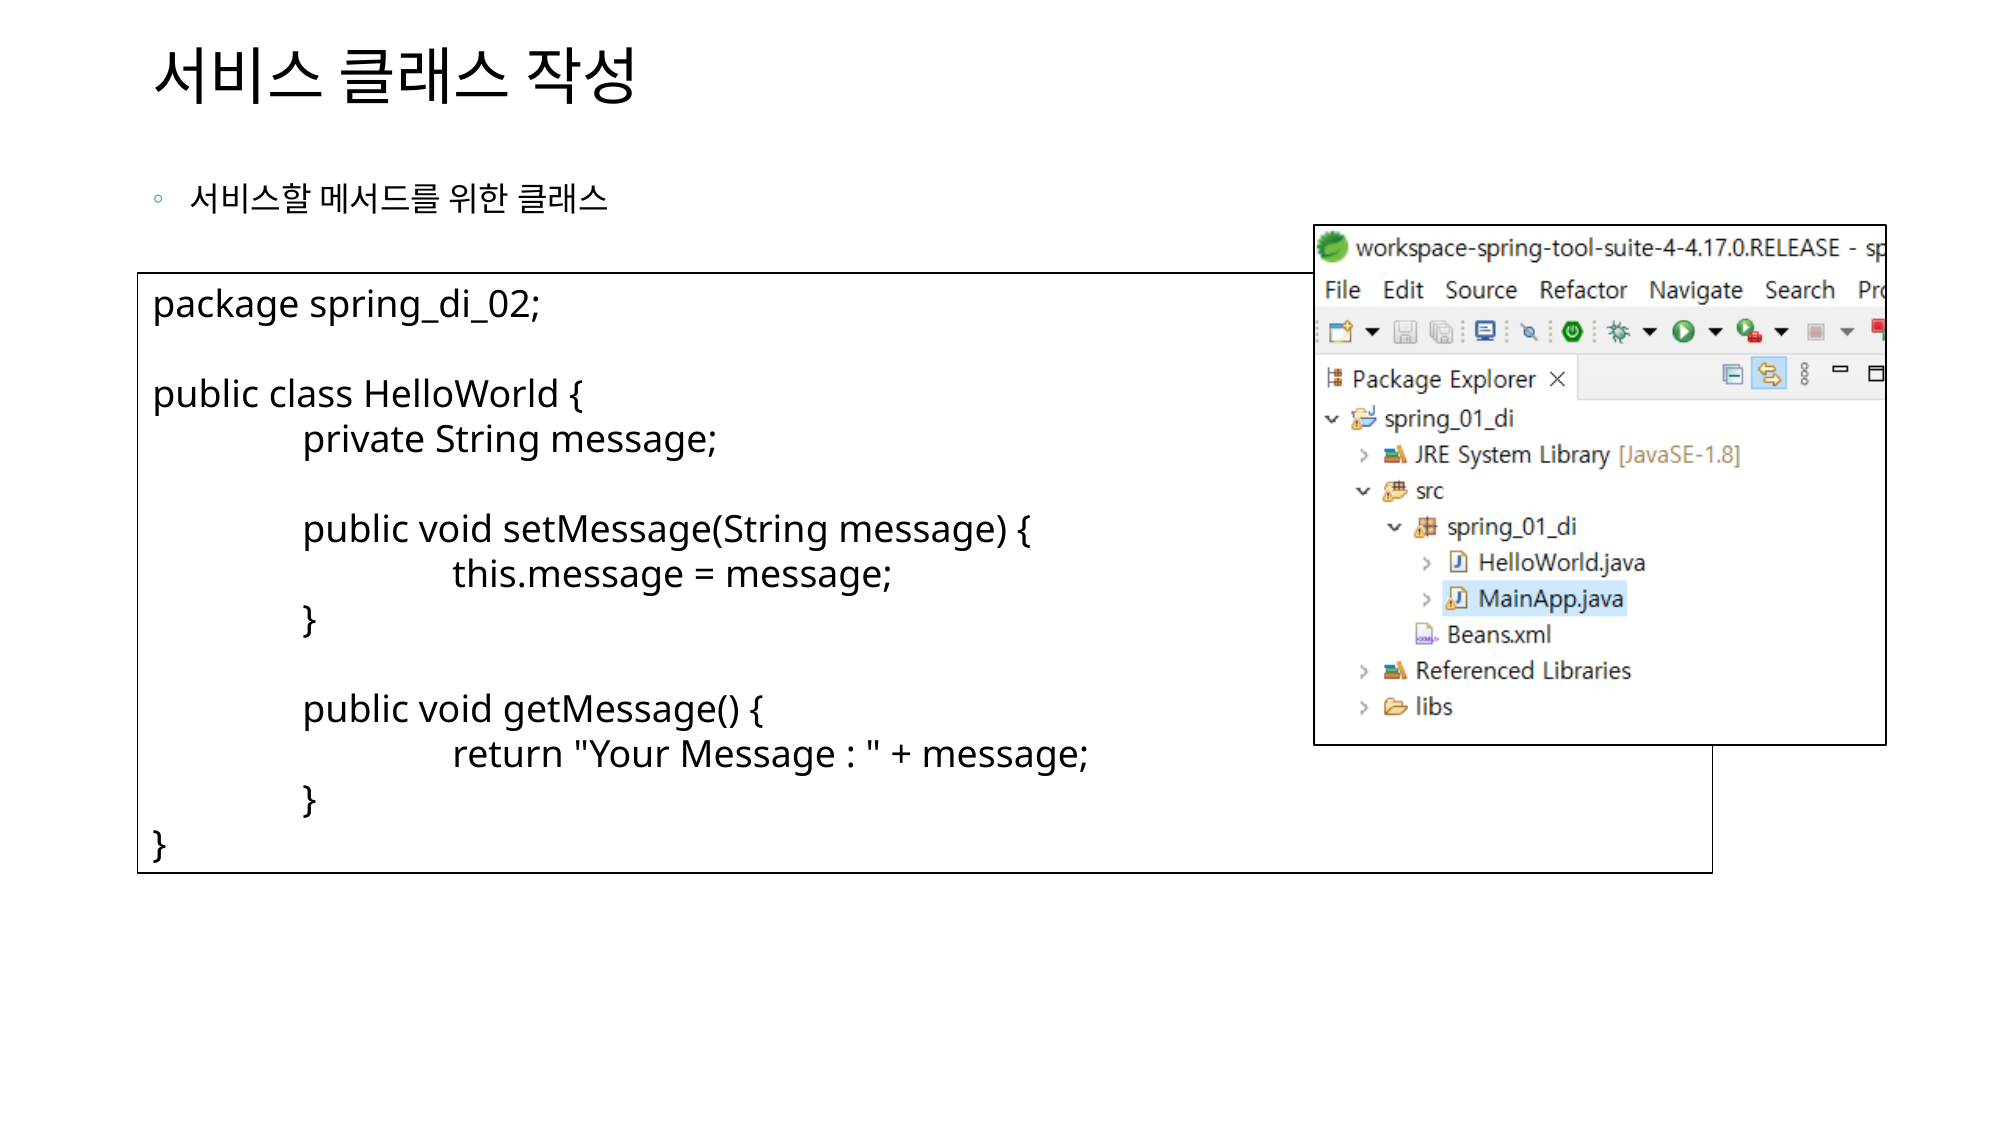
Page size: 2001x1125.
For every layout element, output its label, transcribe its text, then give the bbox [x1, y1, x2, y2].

text_box package spring_di_02; public class HelloWorld { private String message; public void setMessage(String message) { this.message = message; } public void getMessage() { return "Your Message : " + message; } } [137, 272, 1713, 873]
picture [1314, 225, 1886, 745]
list 서비스할 메서드를 위한 클래스 [137, 752, 1863, 1014]
title 서비스 클래스 작성 [137, 22, 1863, 136]
list 서비스할 메서드를 위한 클래스 [137, 162, 1863, 272]
